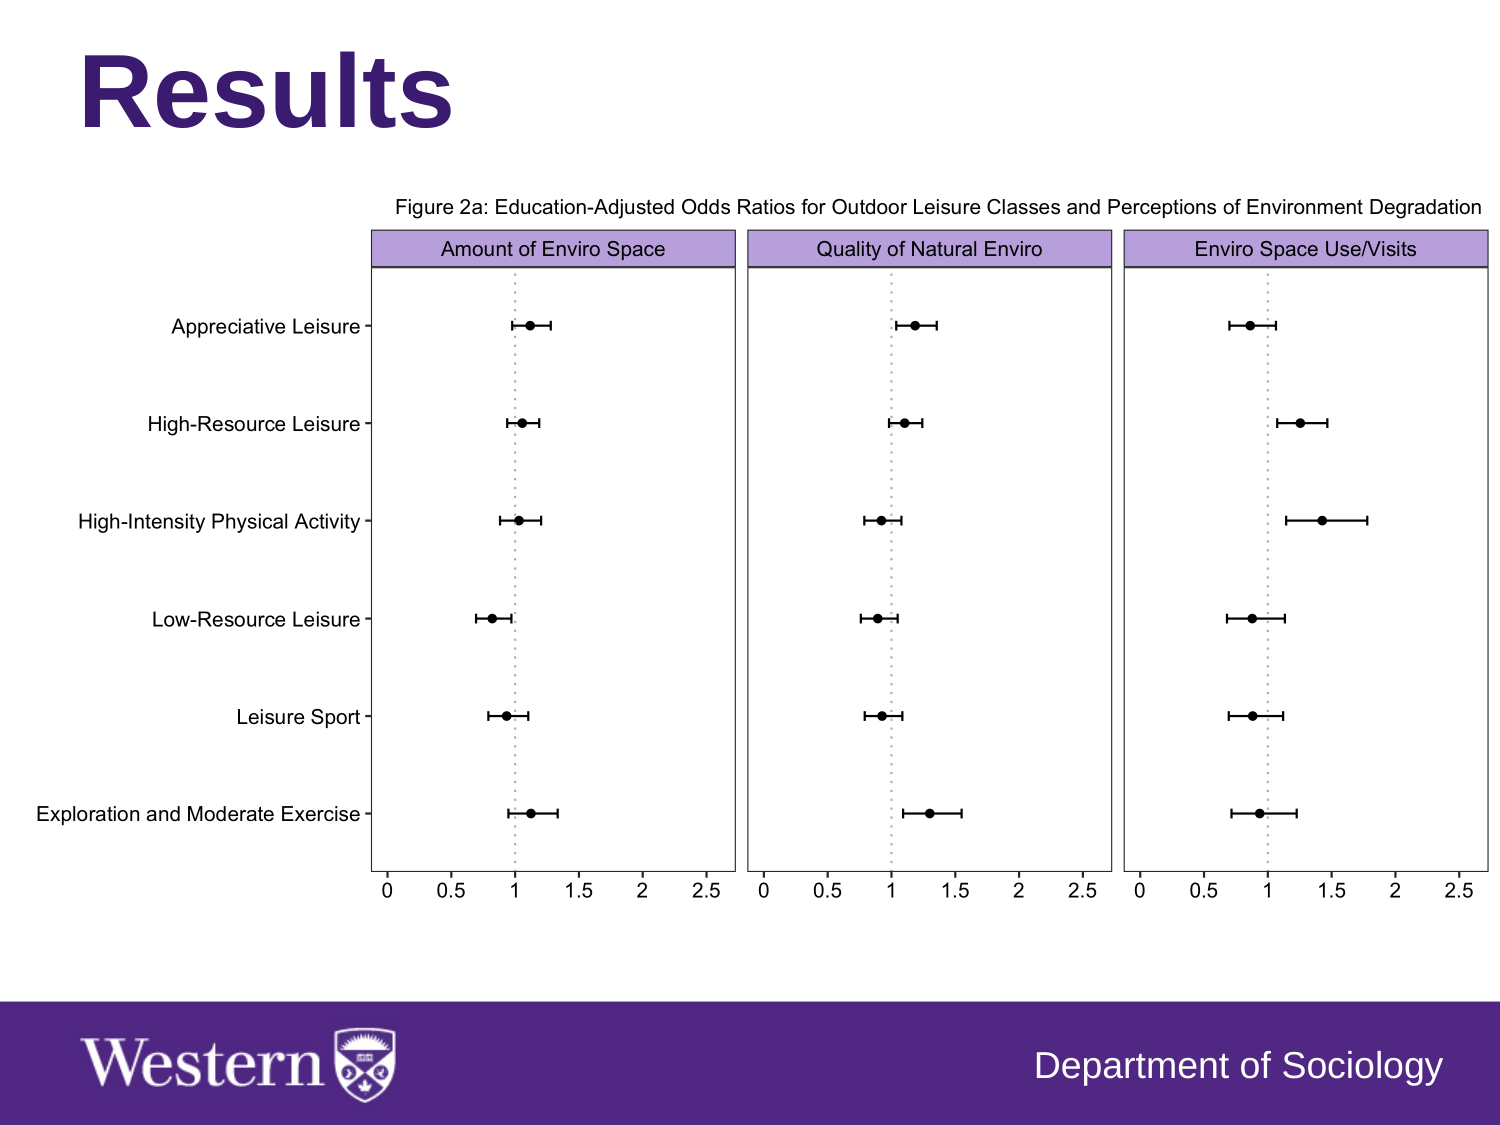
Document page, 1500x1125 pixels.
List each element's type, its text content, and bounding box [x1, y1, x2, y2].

text_box Department of Sociology [935, 1033, 1459, 1094]
text_box Results [63, 16, 1378, 185]
picture [0, 0, 1500, 1125]
